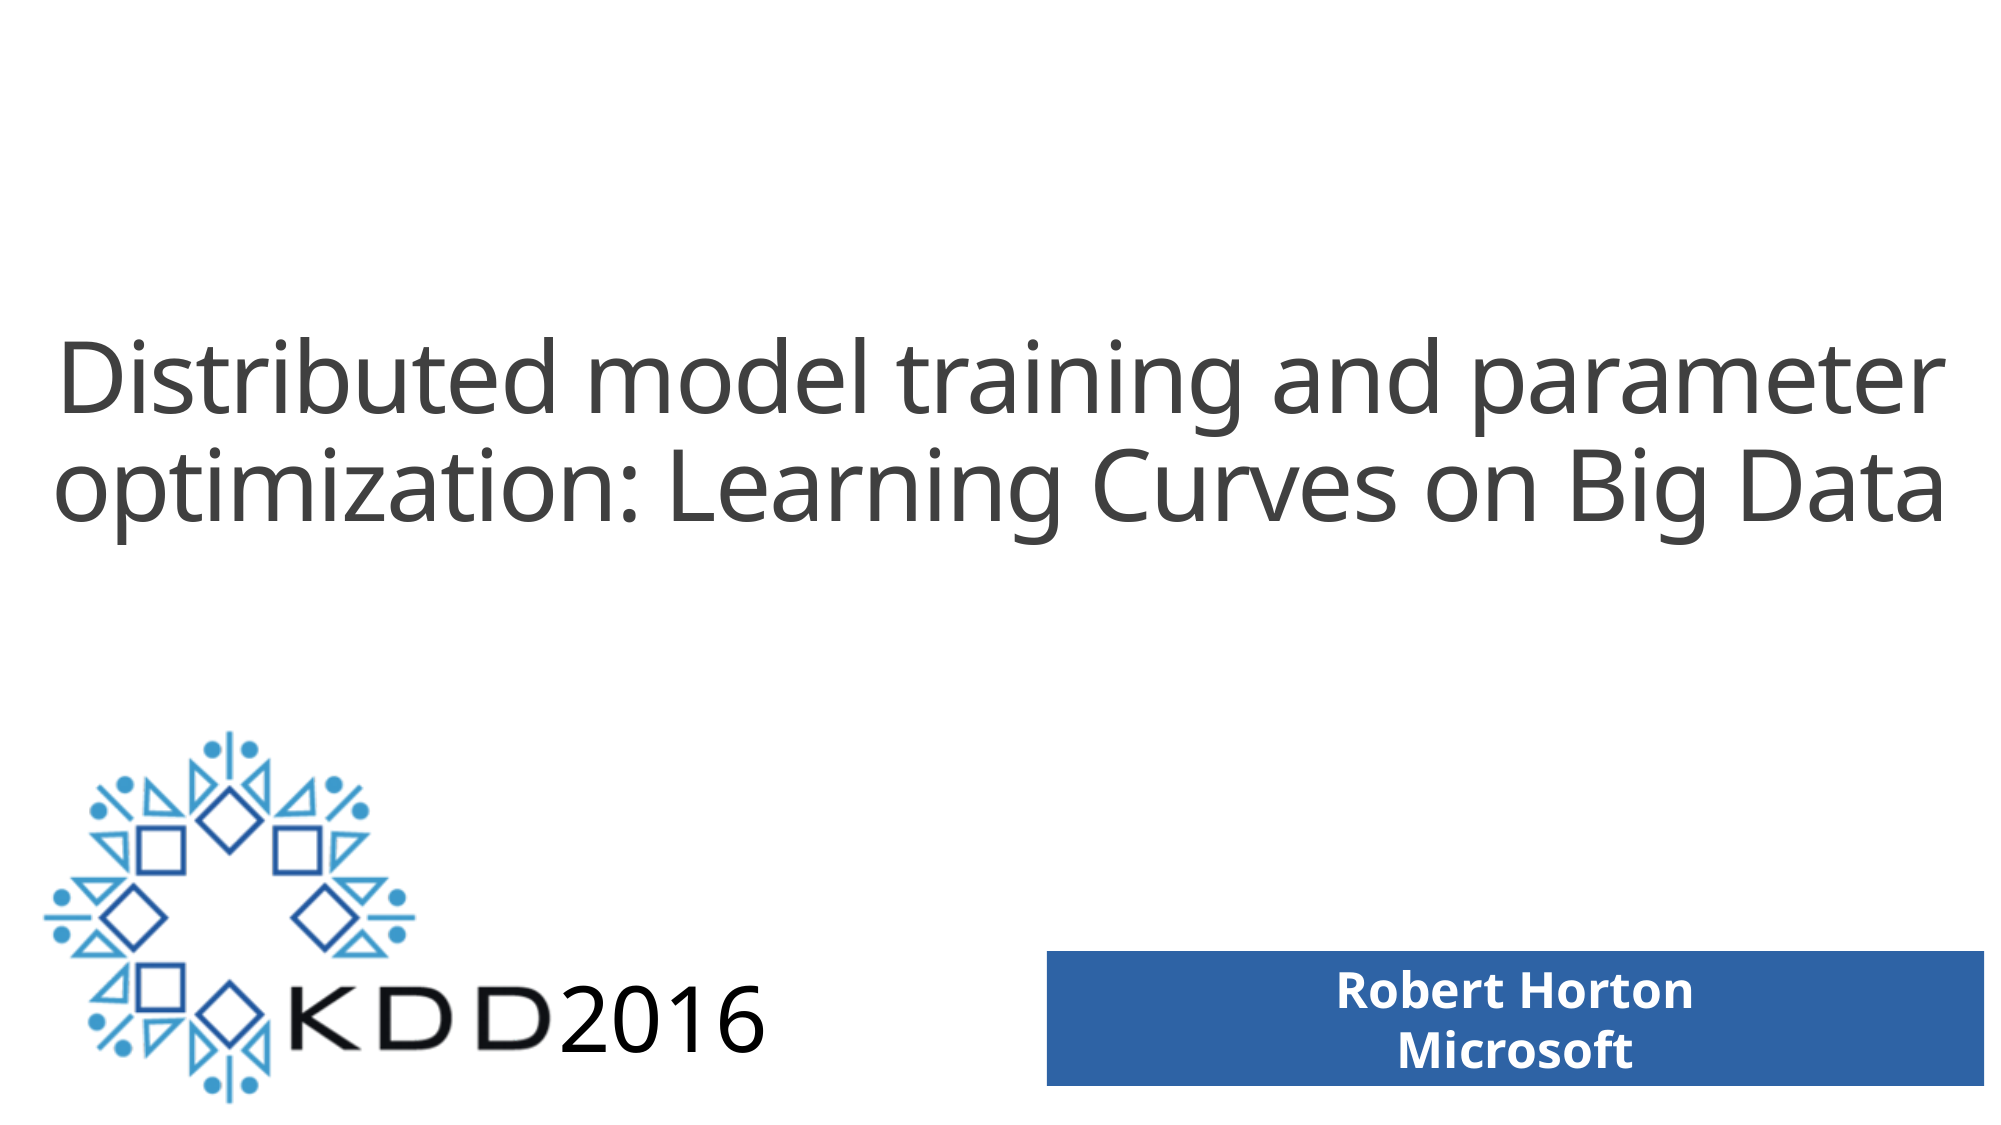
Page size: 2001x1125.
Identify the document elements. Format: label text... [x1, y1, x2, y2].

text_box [0, 626, 773, 1125]
text_box Robert Horton Microsoft [1046, 951, 1985, 1086]
title Distributed model training and parameter optimization: Learning Curves on Big Data [0, 320, 2000, 559]
